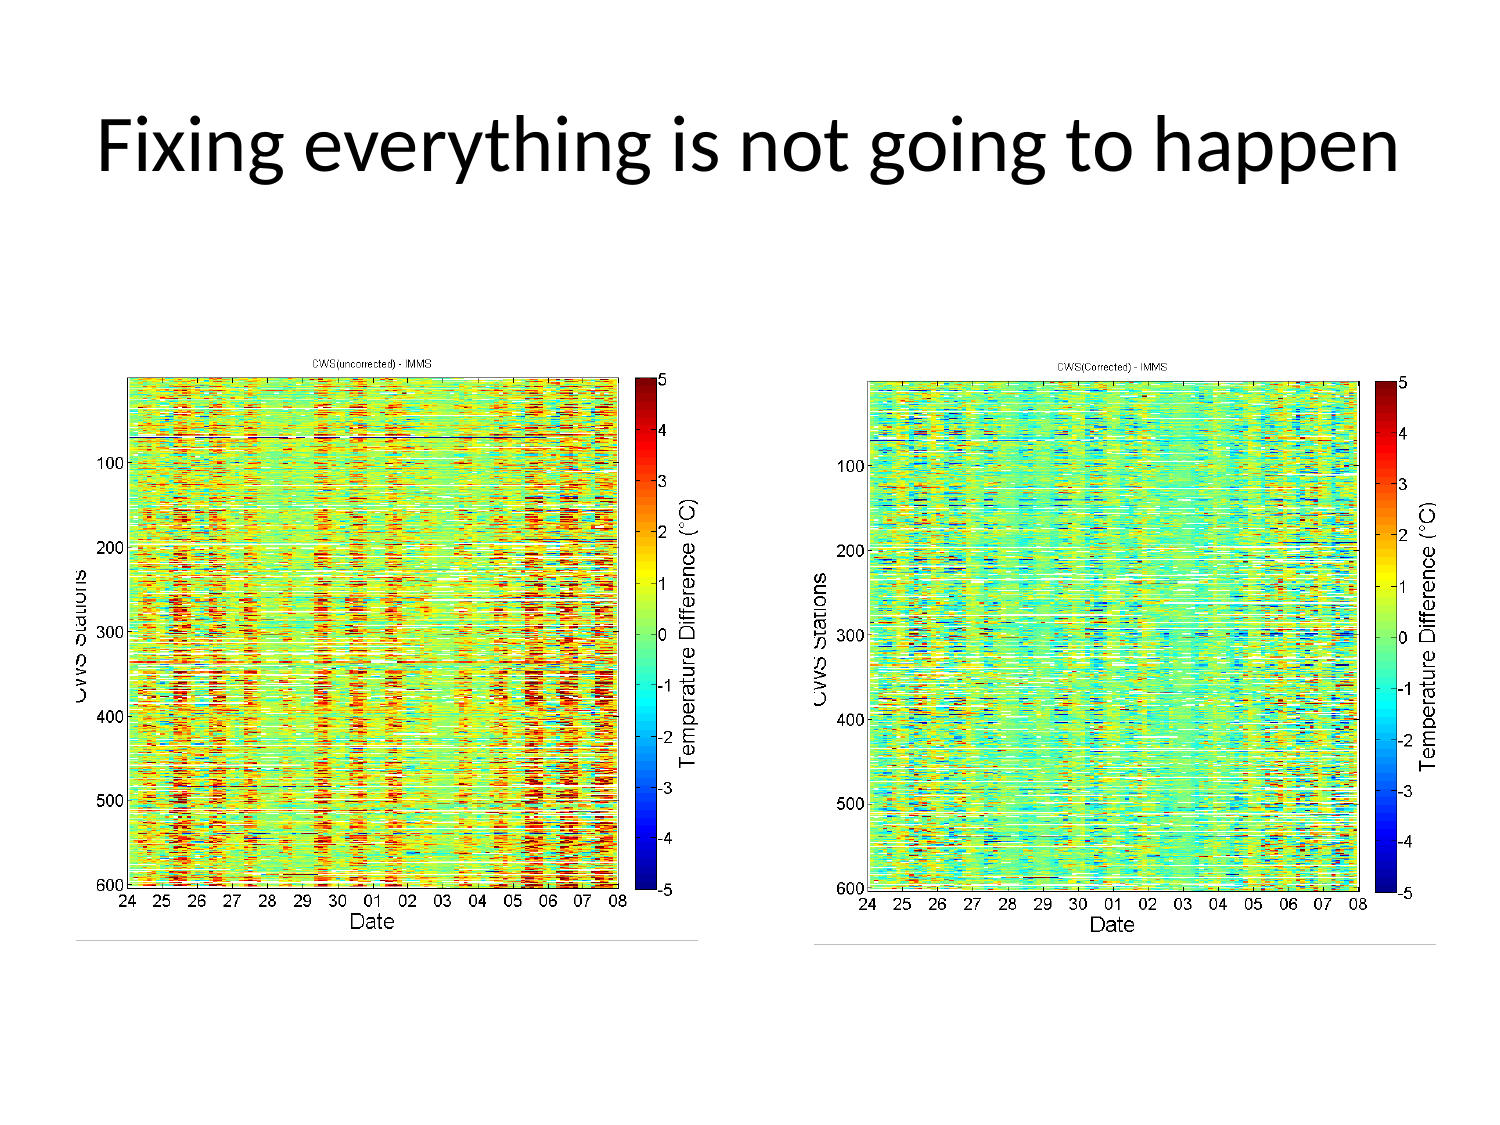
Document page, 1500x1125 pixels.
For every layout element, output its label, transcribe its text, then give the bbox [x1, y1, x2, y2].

picture [813, 349, 1436, 945]
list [76, 349, 698, 941]
title Fixing everything is not going to happen [75, 45, 1425, 233]
